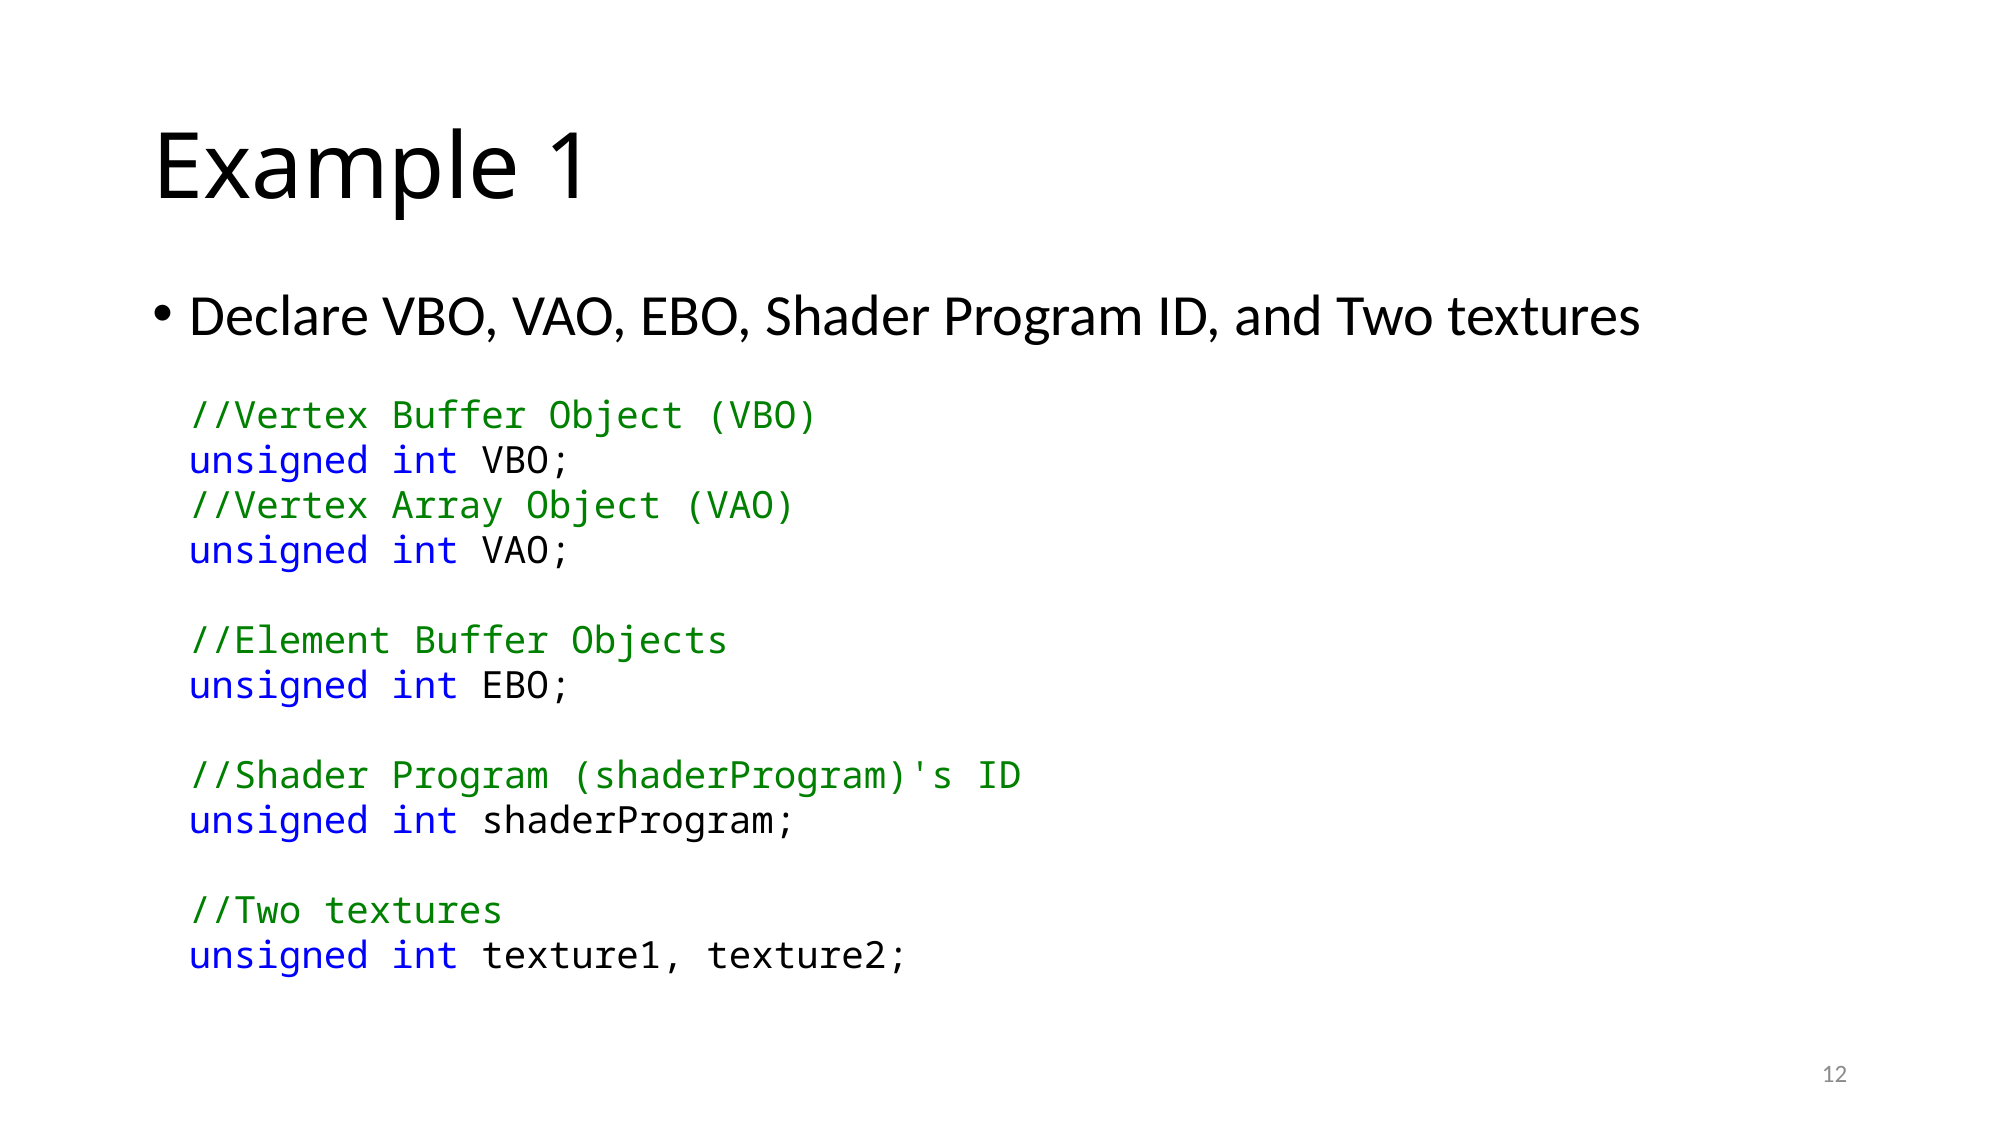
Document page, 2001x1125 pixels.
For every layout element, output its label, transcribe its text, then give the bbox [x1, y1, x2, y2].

title Example 1 [137, 59, 1863, 277]
slide_number 12 [1412, 1042, 1863, 1103]
text_box //Vertex Buffer Object (VBO) unsigned int VBO; //Vertex Array Object (VAO) unsigned int VAO; //Element Buffer Objects unsigned int EBO; //Shader Program (shaderProgram)'s ID unsigned int shaderProgram; //Two textures unsigned int texture1, texture2; [174, 384, 1175, 984]
list Declare VBO, VAO, EBO, Shader Program ID, and Two textures [137, 277, 1863, 371]
